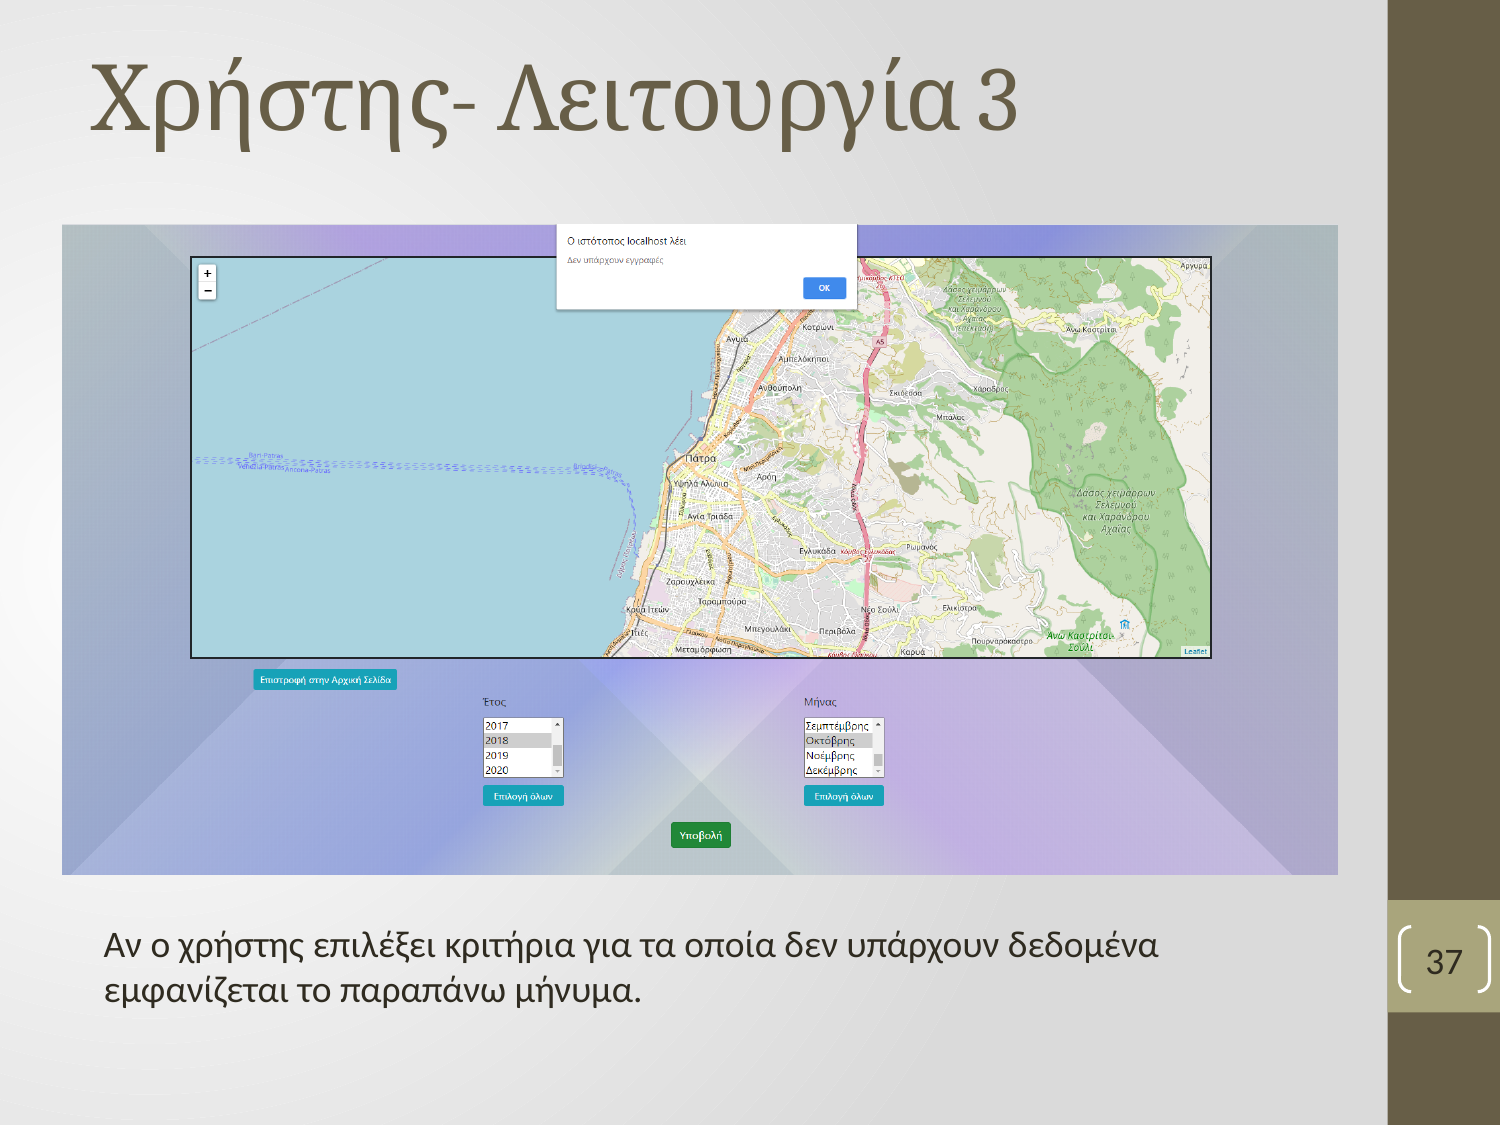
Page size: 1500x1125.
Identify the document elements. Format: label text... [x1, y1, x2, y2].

title Χρήστης- Λειτουργία 3 [75, 0, 1325, 188]
text_box Αν ο χρήστης επιλέξει κριτήρια για τα οποία δεν υπάρχουν δεδομένα εμφανίζεται το παραπάνω μήνυμα. [88, 912, 1239, 1018]
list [61, 224, 1339, 876]
slide_number 37 [1397, 925, 1492, 994]
